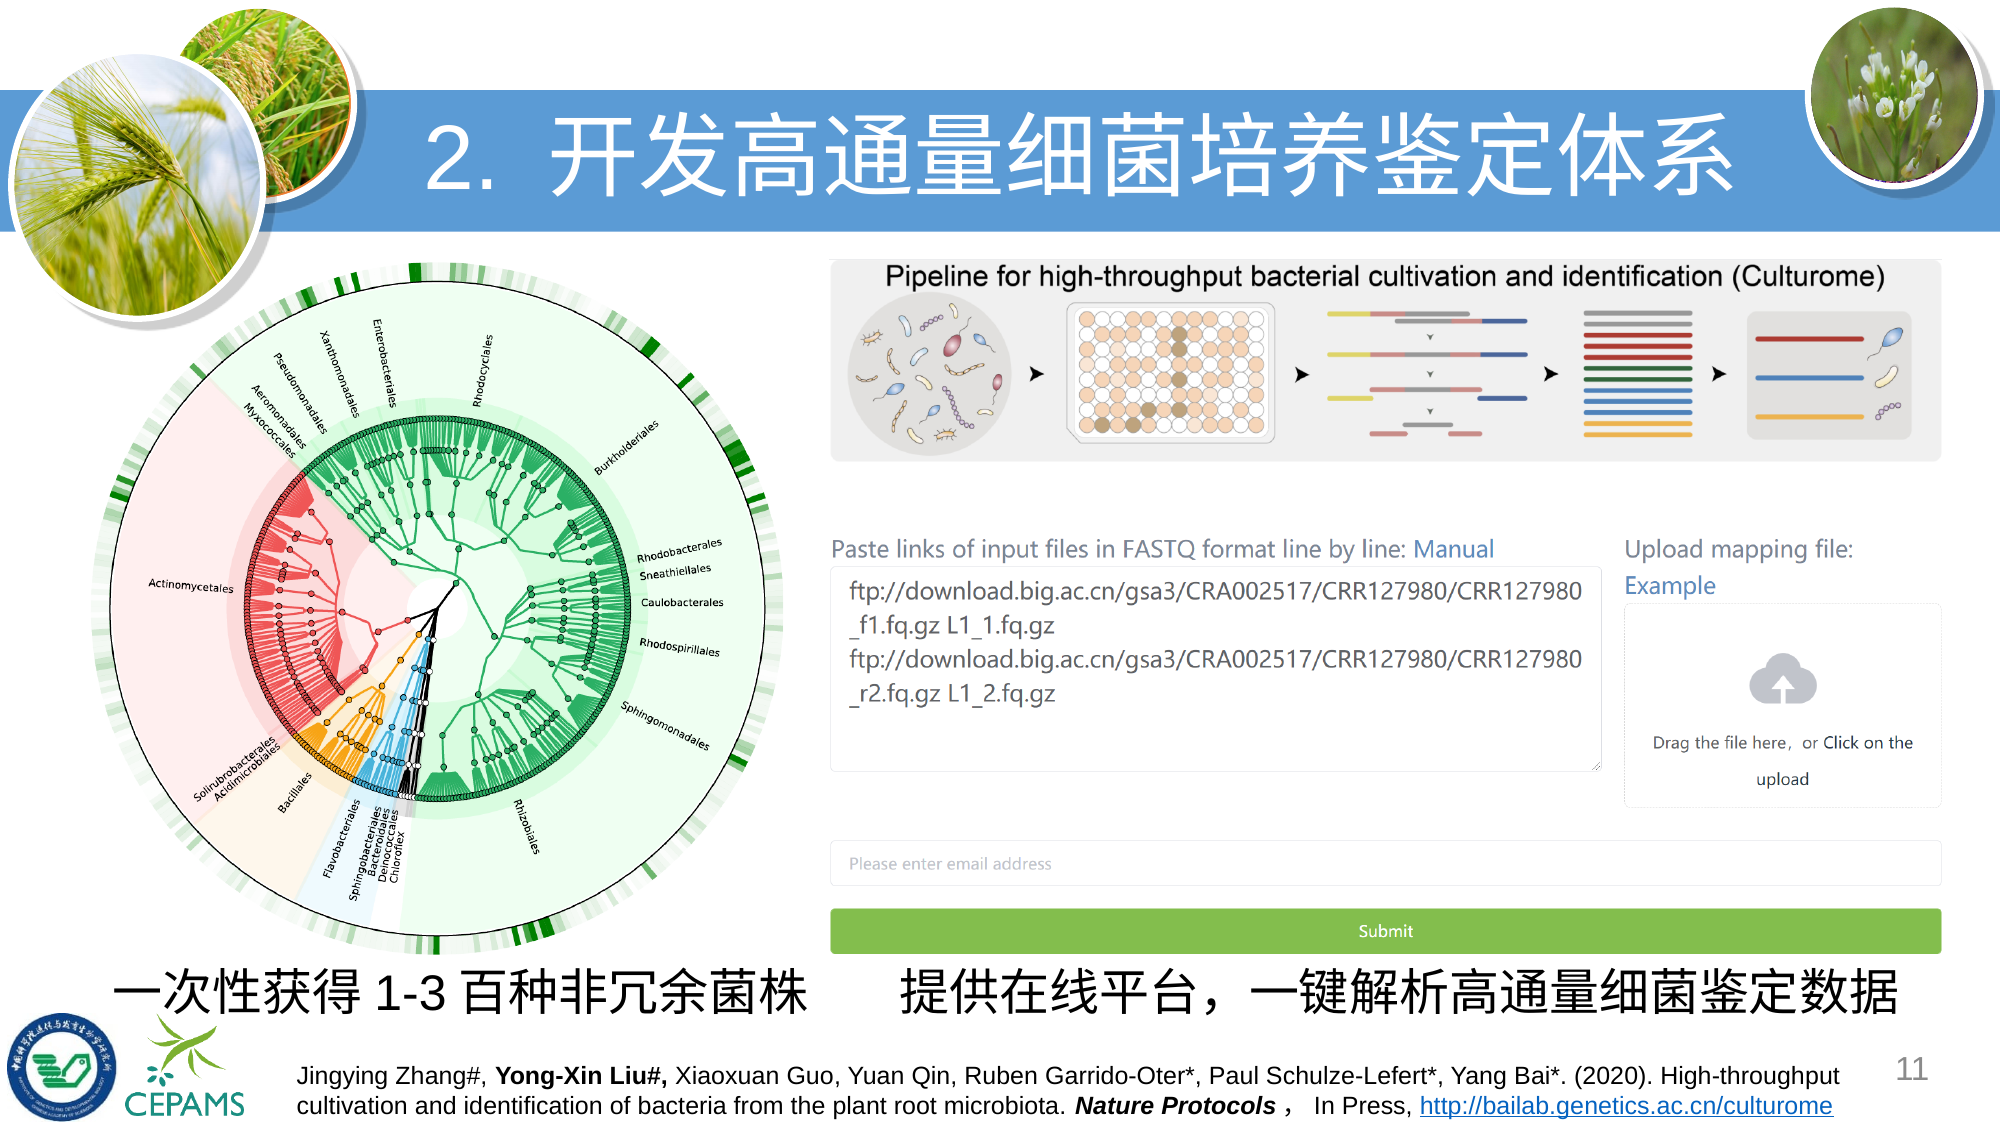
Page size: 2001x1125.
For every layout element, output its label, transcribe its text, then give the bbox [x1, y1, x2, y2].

picture [180, 8, 344, 196]
title 2. 开发高通量细菌培养鉴定体系 [294, 72, 1869, 248]
picture [125, 1028, 244, 1116]
picture [7, 1013, 121, 1122]
text_box 提供在线平台，一键解析高通量细菌鉴定数据 [884, 952, 1957, 1028]
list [829, 256, 1942, 955]
picture [15, 55, 784, 955]
text_box Jingying Zhang#, Yong-Xin Liu#, Xiaoxuan Guo, Yuan Qin, Ruben Garrido-Oter*, Paul Schulze-Lefert*, Yang Bai*. (2020). High-throughput cultivation and identification of bacteria from the plant root microbiota. Nature Protocols，In Press, http://bailab.genetics.ac.cn/culturome [281, 1052, 1889, 1125]
picture [1813, 7, 1977, 183]
text_box 一次性获得1-3百种非冗余菌株 [97, 952, 838, 1028]
footer 11 [1868, 1037, 1957, 1098]
